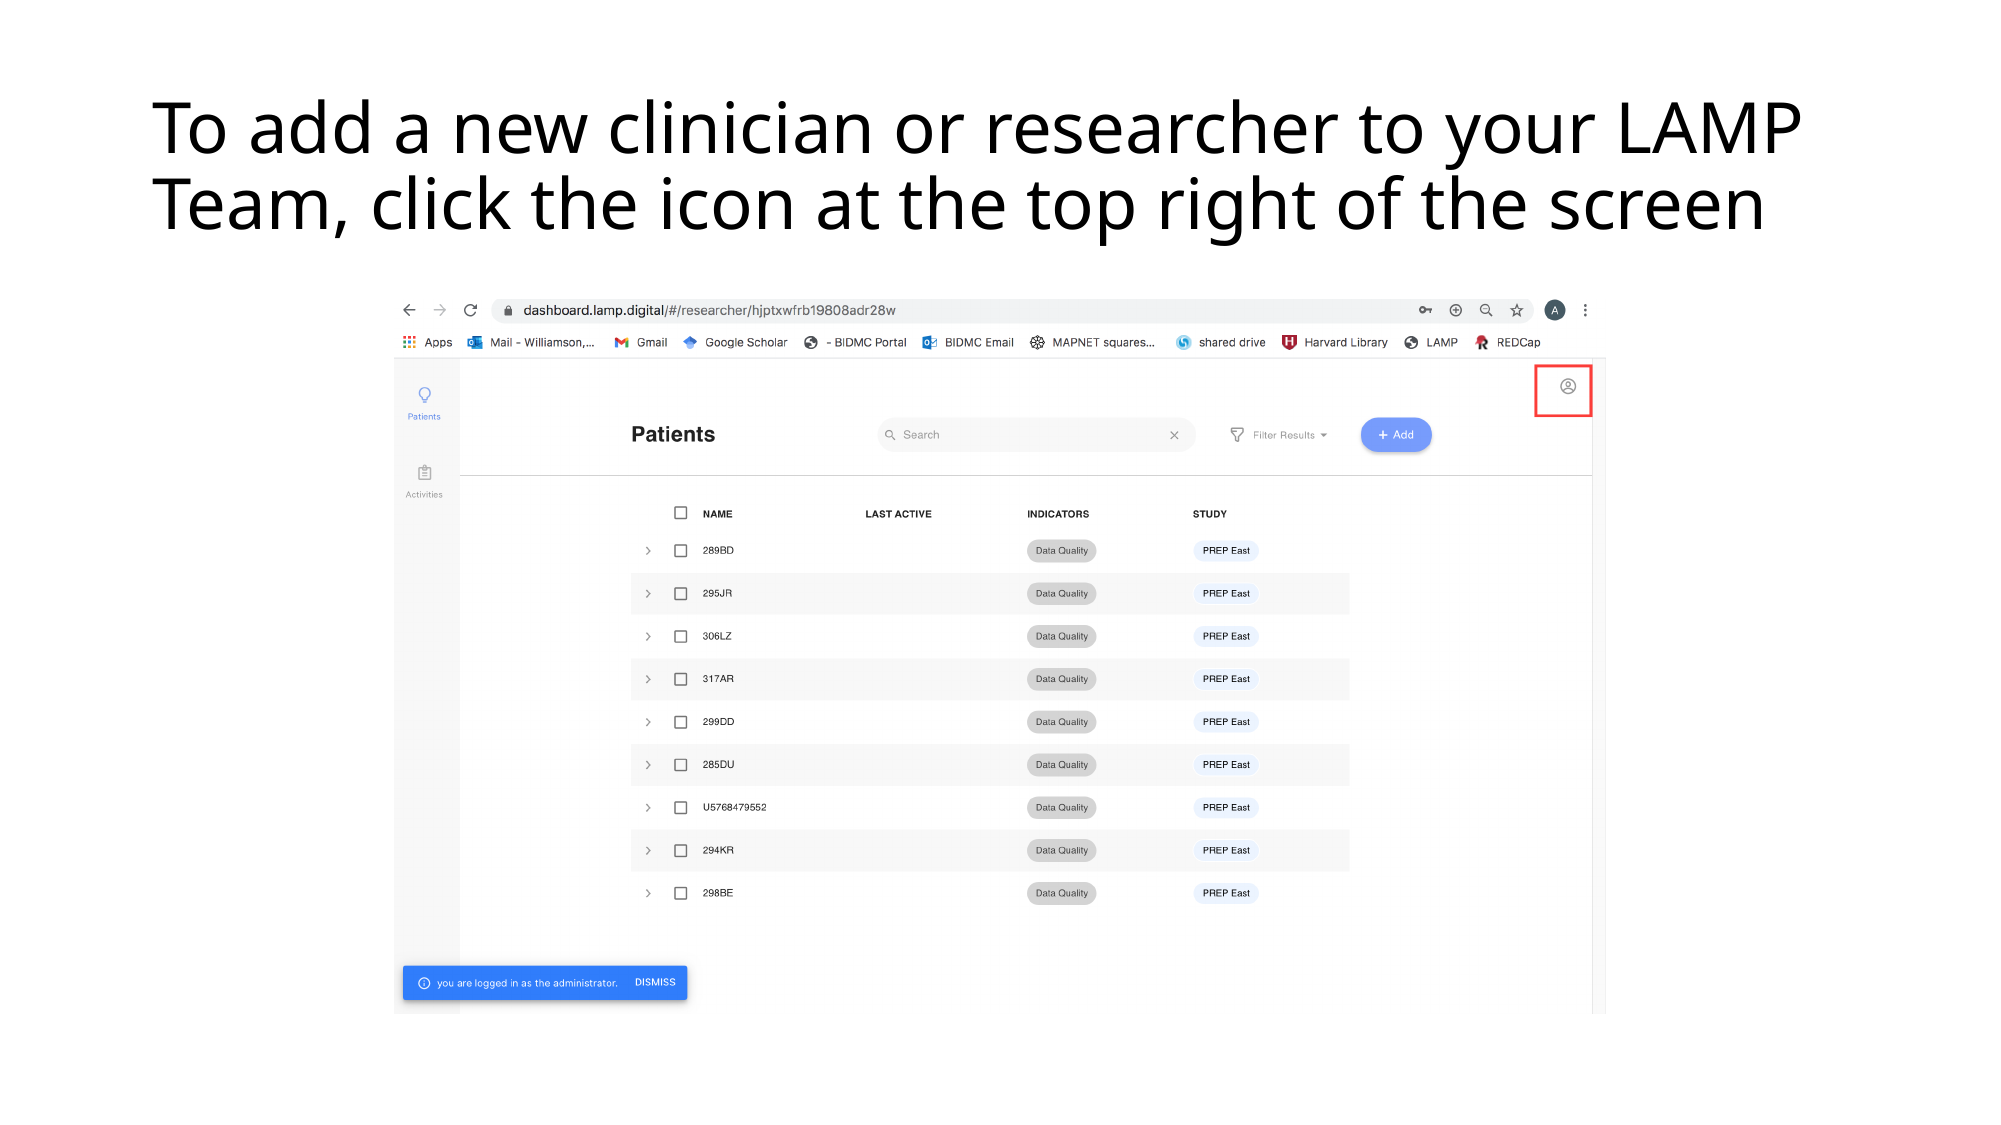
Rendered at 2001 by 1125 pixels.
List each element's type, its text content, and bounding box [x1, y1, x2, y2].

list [394, 299, 1606, 1014]
title To add a new clinician or researcher to your LAMP Team, click the icon at the top right of the screen [137, 59, 1863, 278]
